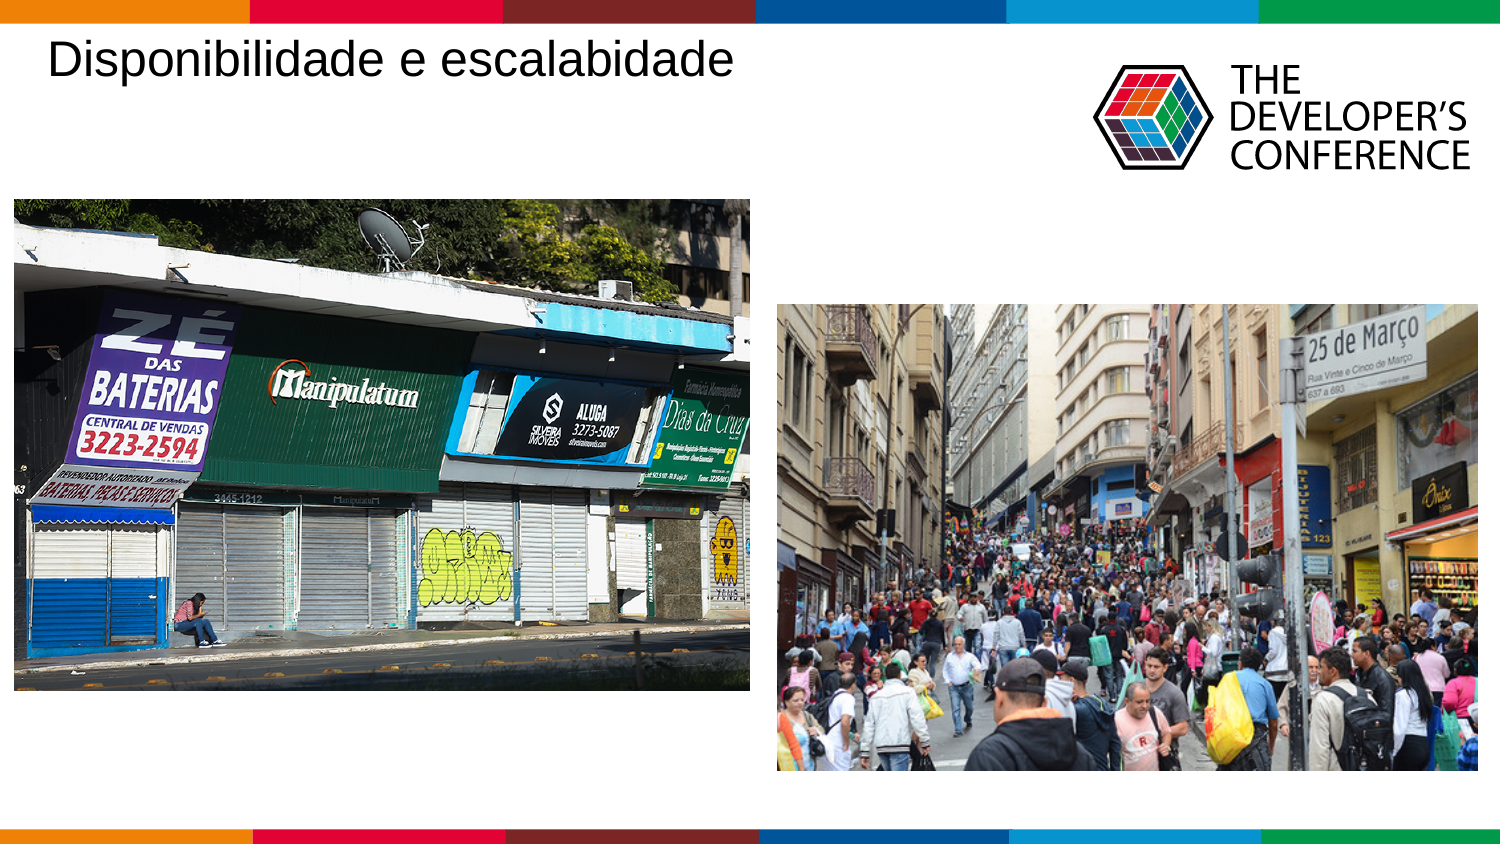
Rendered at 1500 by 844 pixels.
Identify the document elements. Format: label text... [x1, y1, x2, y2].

picture [777, 304, 1478, 772]
title Disponibilidade e escalabidade [32, 11, 1430, 110]
picture [13, 199, 751, 691]
picture [1075, 47, 1486, 186]
